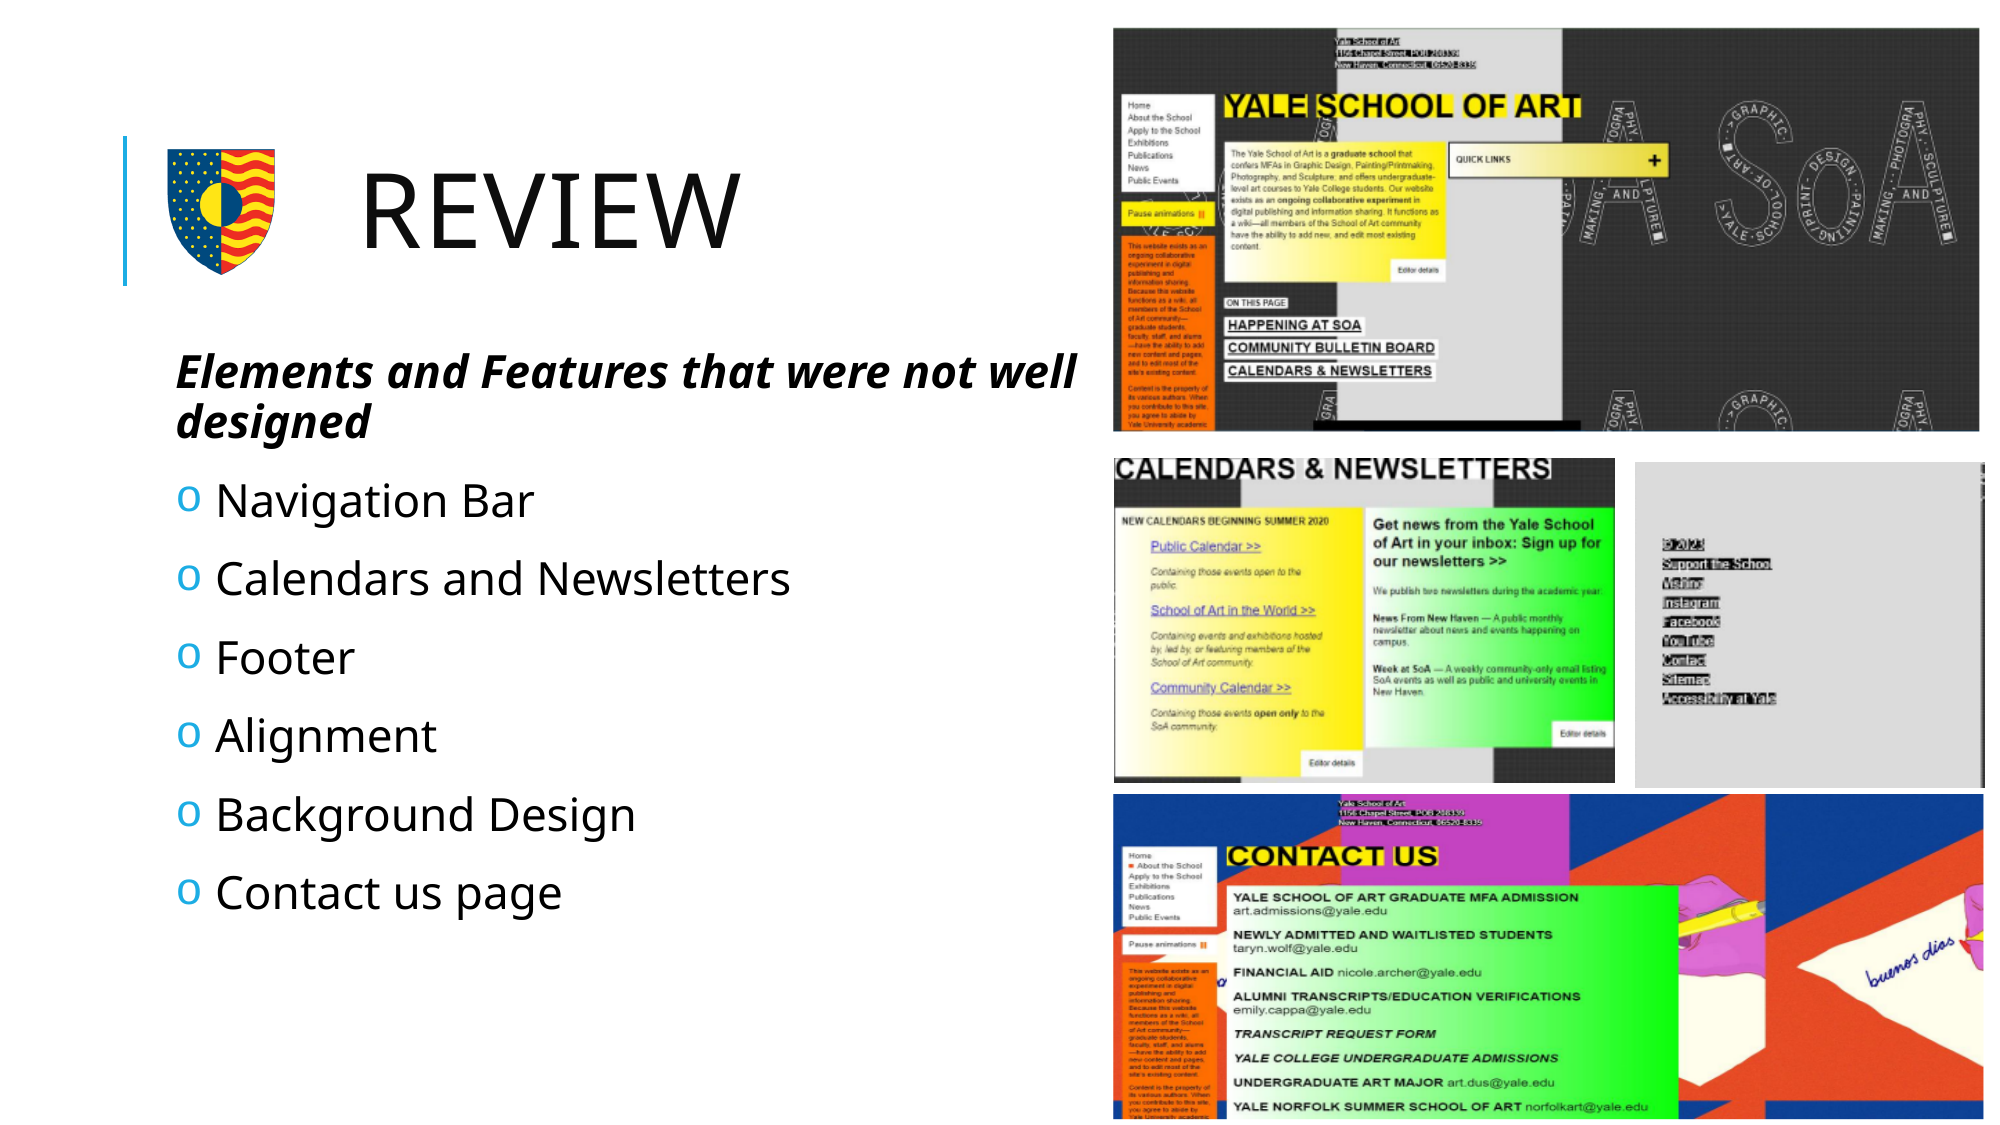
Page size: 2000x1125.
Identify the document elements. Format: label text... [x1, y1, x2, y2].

picture [1113, 458, 1615, 783]
picture [1111, 24, 1985, 433]
picture [167, 149, 275, 276]
picture [1634, 462, 1985, 789]
title Review [167, 96, 1105, 342]
picture [1111, 793, 1985, 1125]
list Elements and Features that were not well designed Navigation Bar Calendars and Newsletters Footer Alignment Background Design Contact us page [167, 341, 1093, 1035]
